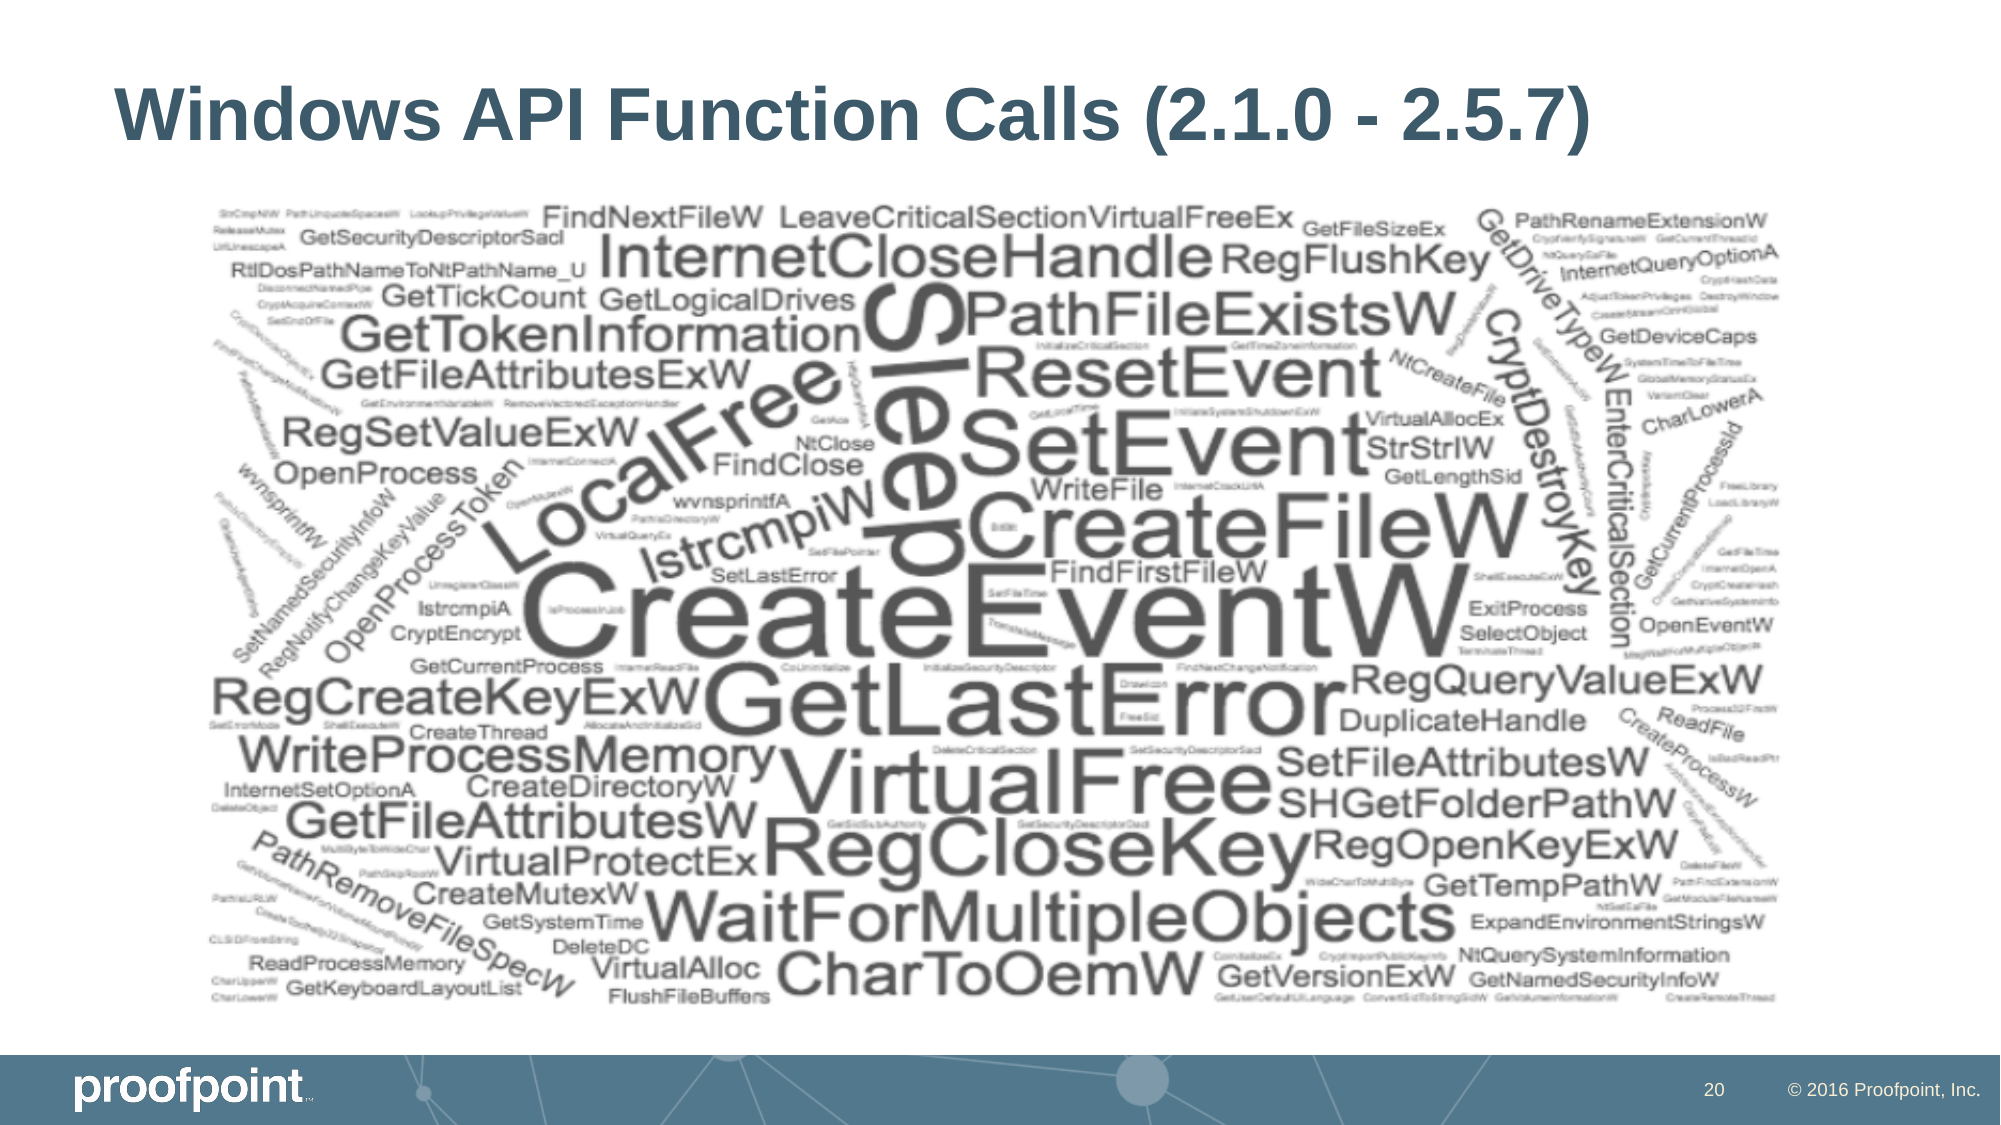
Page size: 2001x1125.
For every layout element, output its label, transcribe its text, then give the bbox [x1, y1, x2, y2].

picture [75, 1067, 313, 1112]
picture [195, 187, 1805, 1028]
title Windows API Function Calls (2.1.0 - 2.5.7) [99, 45, 1900, 188]
